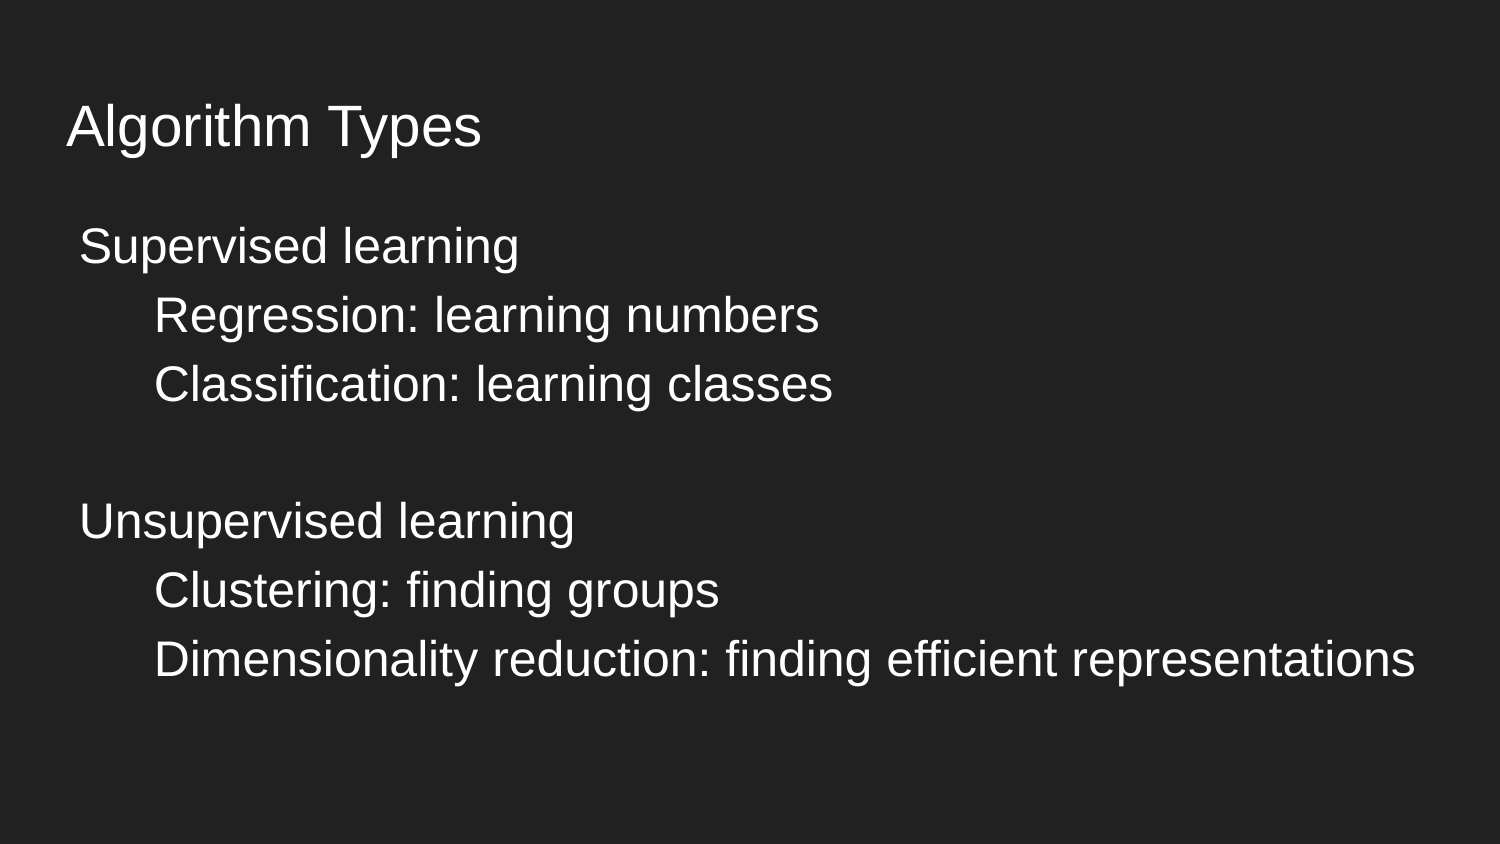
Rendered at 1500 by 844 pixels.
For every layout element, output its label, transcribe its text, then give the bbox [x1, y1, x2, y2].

list Supervised learning Regression: learning numbers Classification: learning classes Unsupervised learning Clustering: finding groups Dimensionality reduction: finding efficient representations [51, 189, 1449, 750]
title Algorithm Types [51, 72, 1449, 167]
